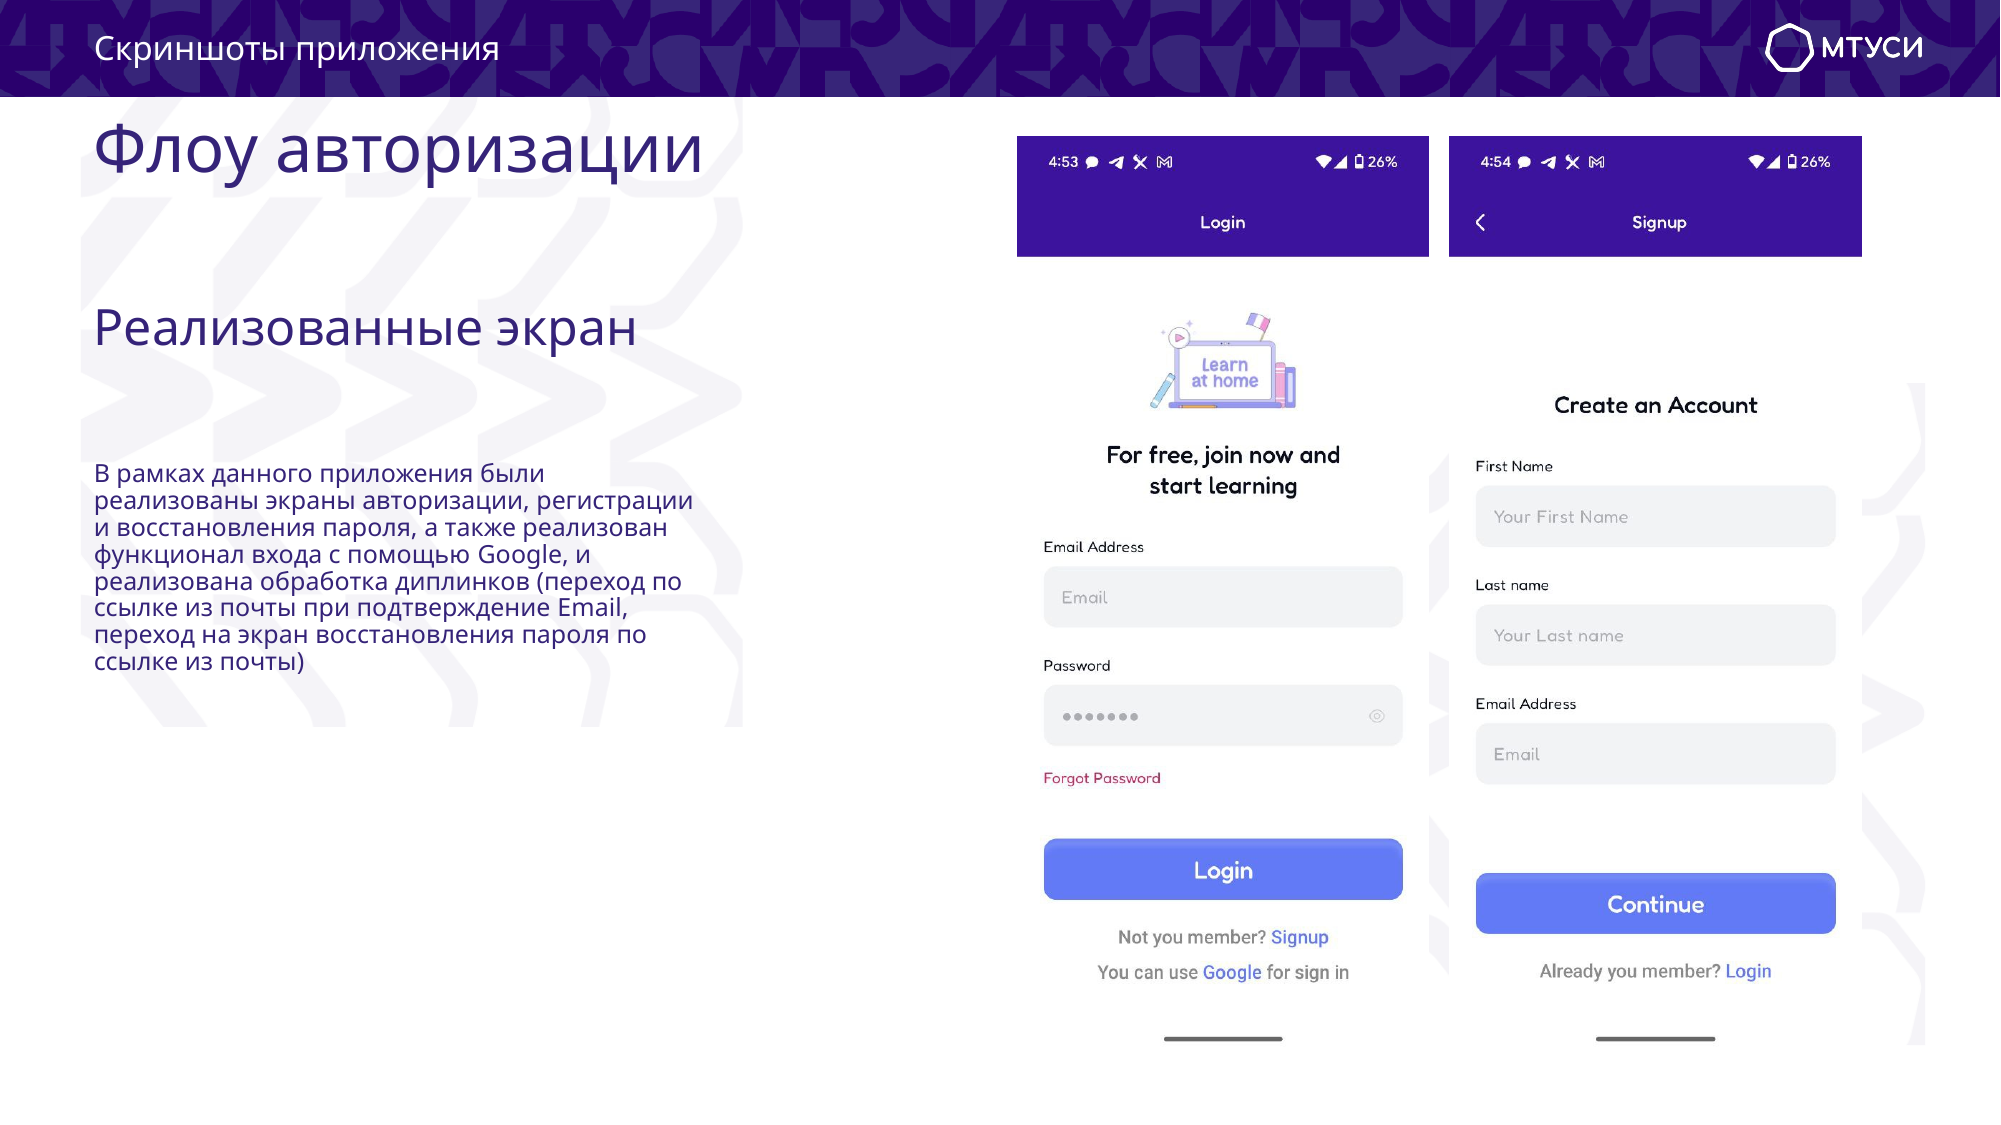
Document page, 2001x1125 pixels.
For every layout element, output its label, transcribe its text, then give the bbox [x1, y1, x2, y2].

picture [0, 0, 2000, 1111]
list В рамках данного приложения были реализованы экраны авторизации, регистрации и восстановления пароля, а также реализован функционал входа с помощью Google, и реализована обработка диплинков (переход по ссылке из почты при подтверждение Email, переход на экран восстановления пароля по ссылке из почты) [78, 453, 718, 901]
list Реализованные экран [78, 294, 718, 435]
title Флоу авторизации [78, 98, 1921, 286]
list Скриншоты приложения [78, 24, 1710, 70]
